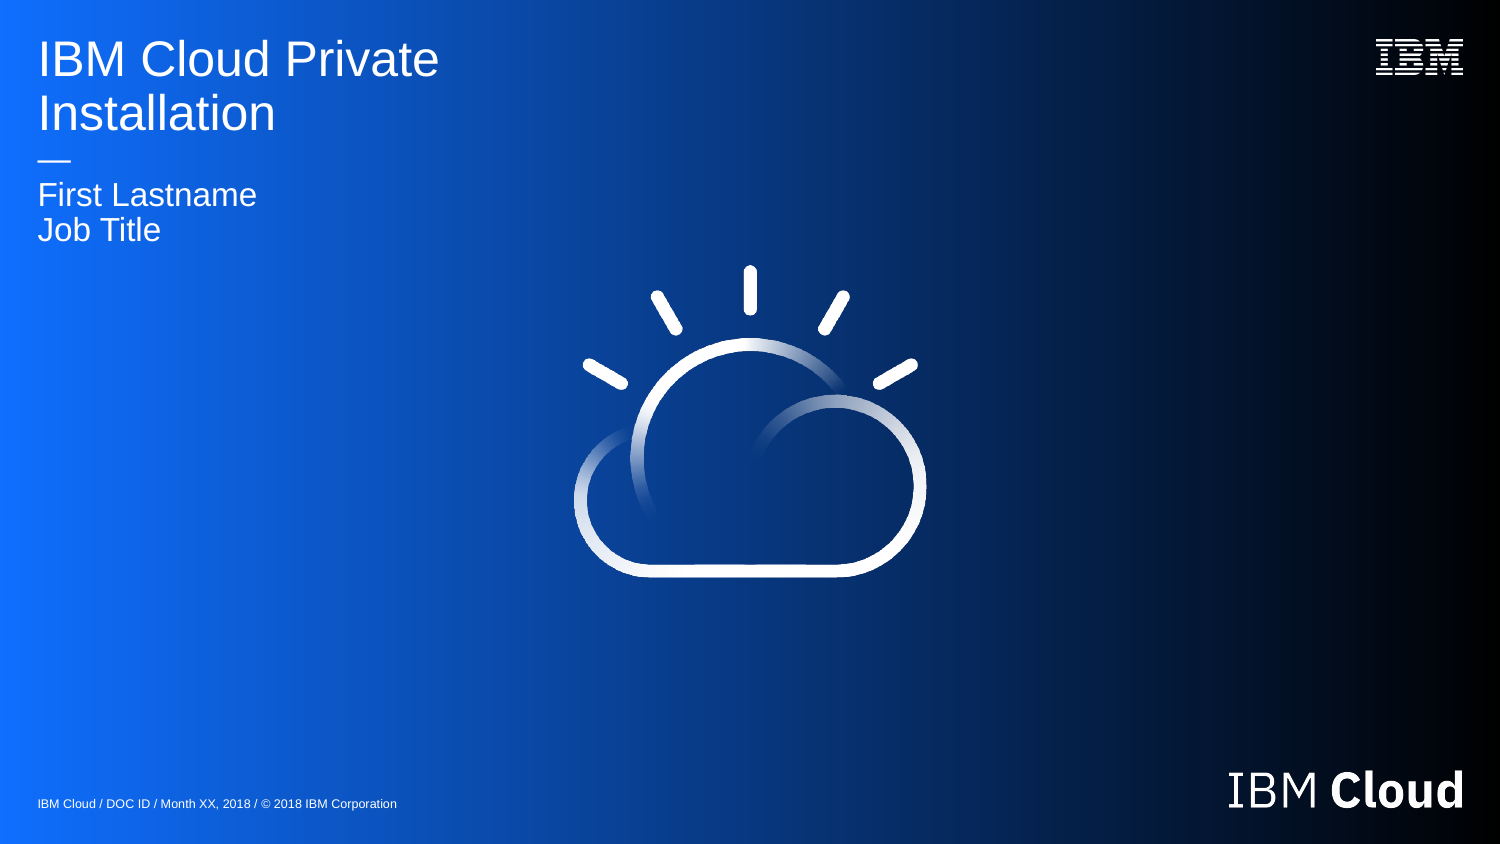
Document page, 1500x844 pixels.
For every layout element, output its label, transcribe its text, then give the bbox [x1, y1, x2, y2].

picture [713, 265, 927, 578]
footer IBM Cloud / DOC ID / Month XX, 2018 / © 2018 IBM Corporation [37, 791, 1088, 815]
title IBM Cloud Private Installation — First Lastname Job Title [37, 33, 713, 769]
picture [1376, 39, 1463, 75]
picture [1215, 755, 1474, 821]
